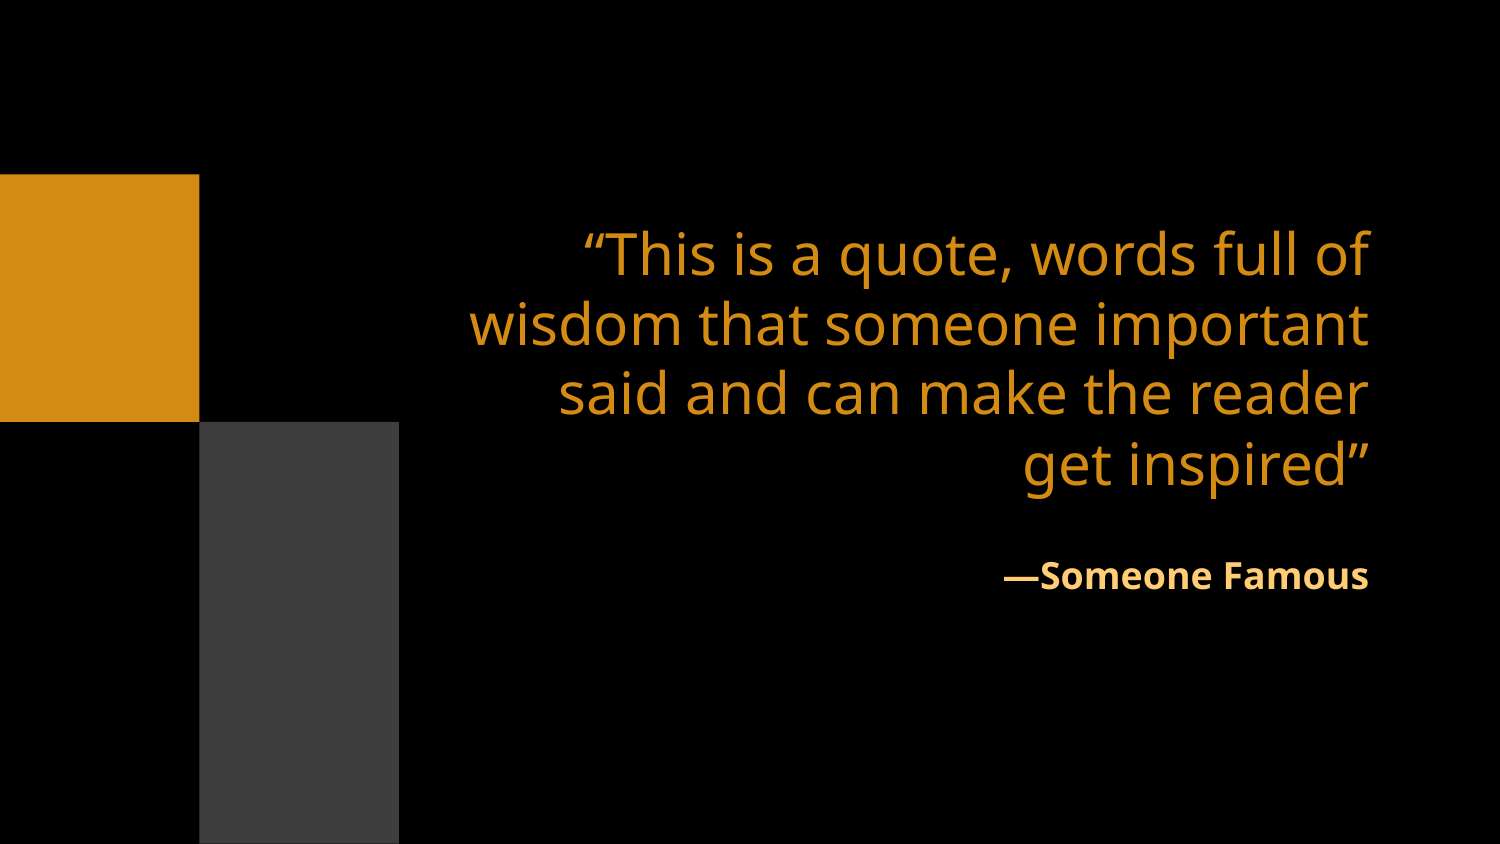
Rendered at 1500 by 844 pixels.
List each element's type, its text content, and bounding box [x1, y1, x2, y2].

title —Someone Famous [440, 536, 1385, 631]
subtitle “This is a quote, words full of wisdom that someone important said and can make the reader get inspired” [440, 204, 1385, 509]
